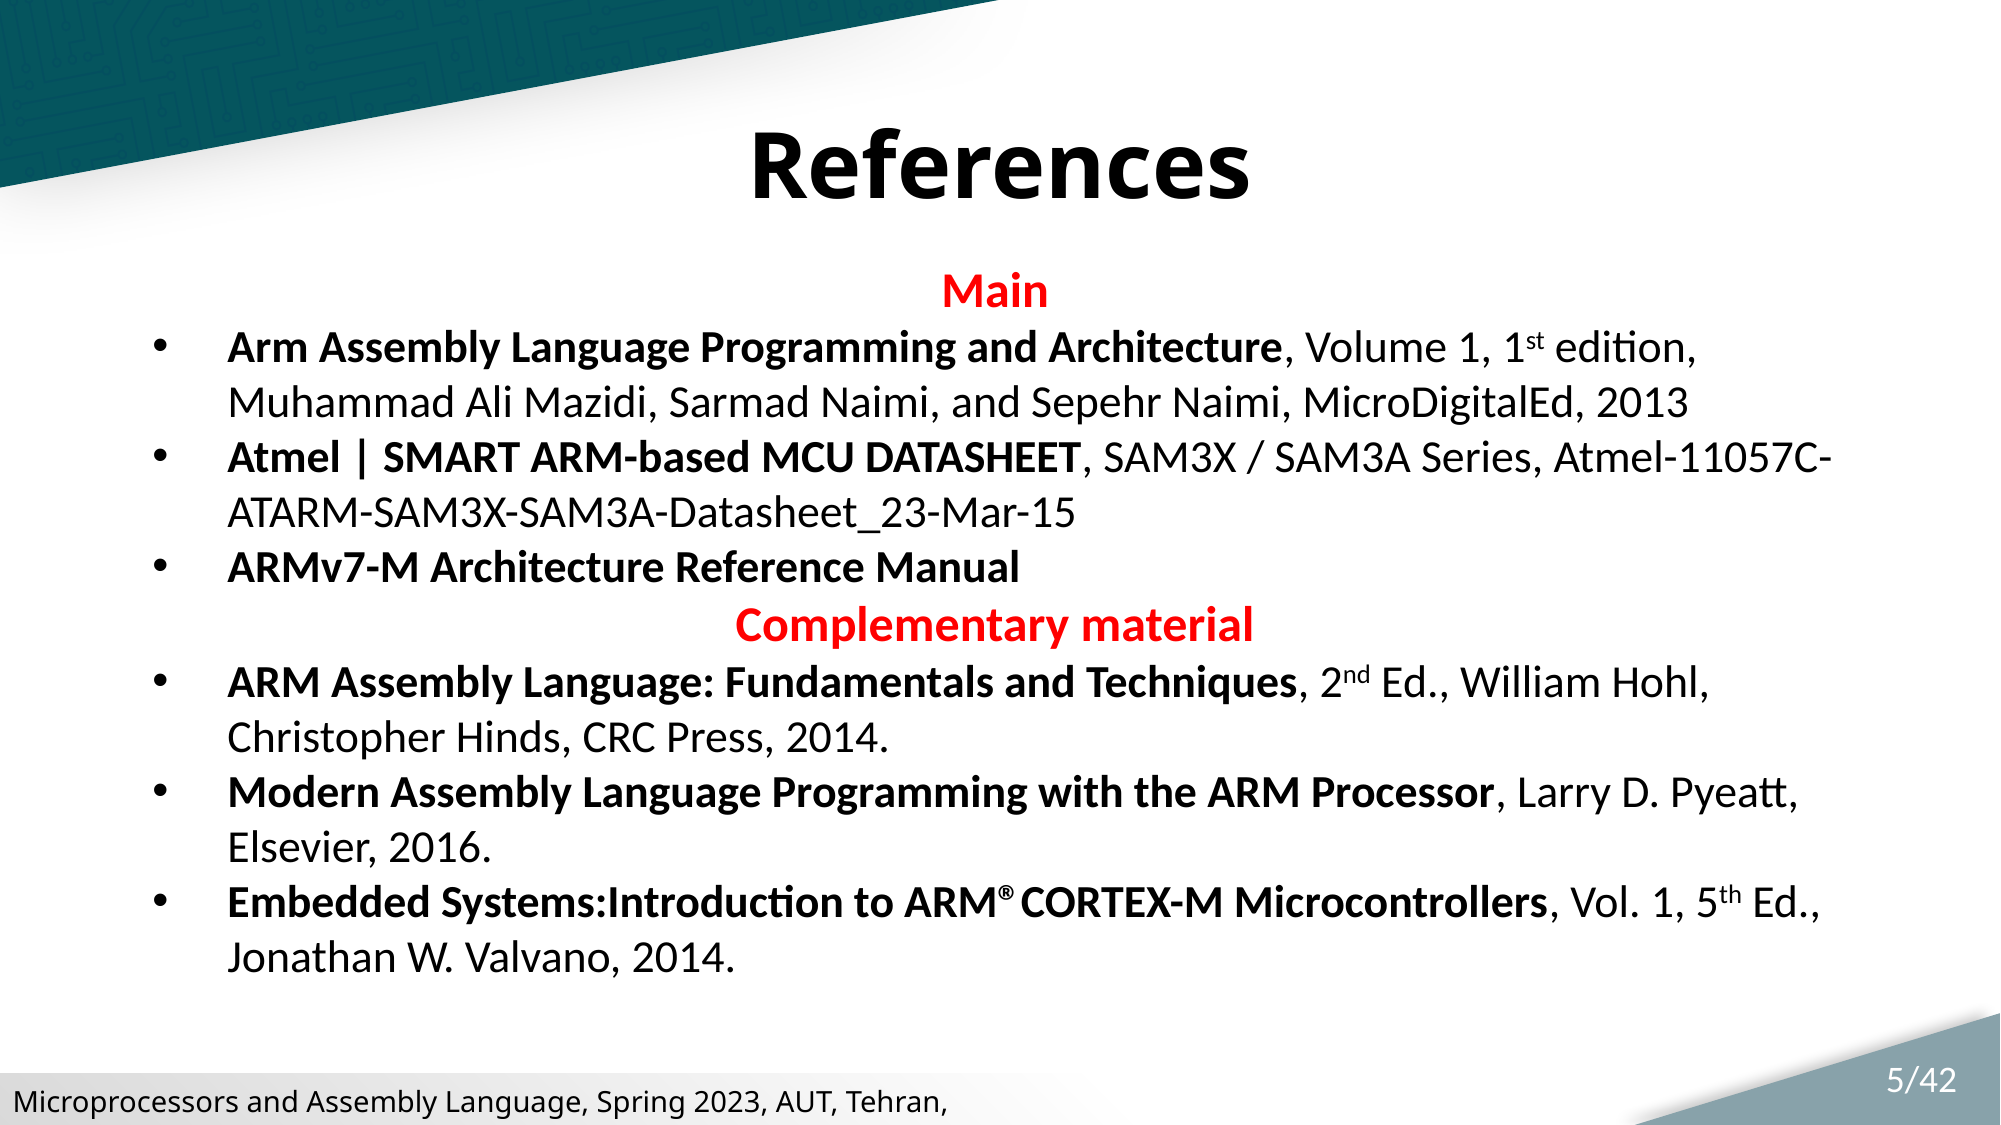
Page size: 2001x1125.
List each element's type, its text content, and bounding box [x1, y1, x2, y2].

slide_number 5/42 [1522, 1047, 1973, 1108]
title References [137, 59, 1863, 278]
list Main Arm Assembly Language Programming and Architecture, Volume 1, 1st edition, Muhammad Ali Mazidi, Sarmad Naimi, and Sepehr Naimi, MicroDigitalEd, 2013 Atmel | SMART ARM-based MCU DATASHEET, SAM3X / SAM3A Series, Atmel-11057C-ATARM-SAM3X-SAM3A-Datasheet_23-Mar-15 ARMv7-M Architecture Reference Manual Complementary material ARM Assembly Language: Fundamentals and Techniques, 2nd Ed., William Hohl, Christopher Hinds, CRC Press, 2014. Modern Assembly Language Programming with the ARM Processor, Larry D. Pyeatt, Elsevier, 2016. Embedded Systems:Introduction to ARM®CORTEX-M Microcontrollers, Vol. 1, 5th Ed., Jonathan W. Valvano, 2014. [137, 249, 1853, 964]
